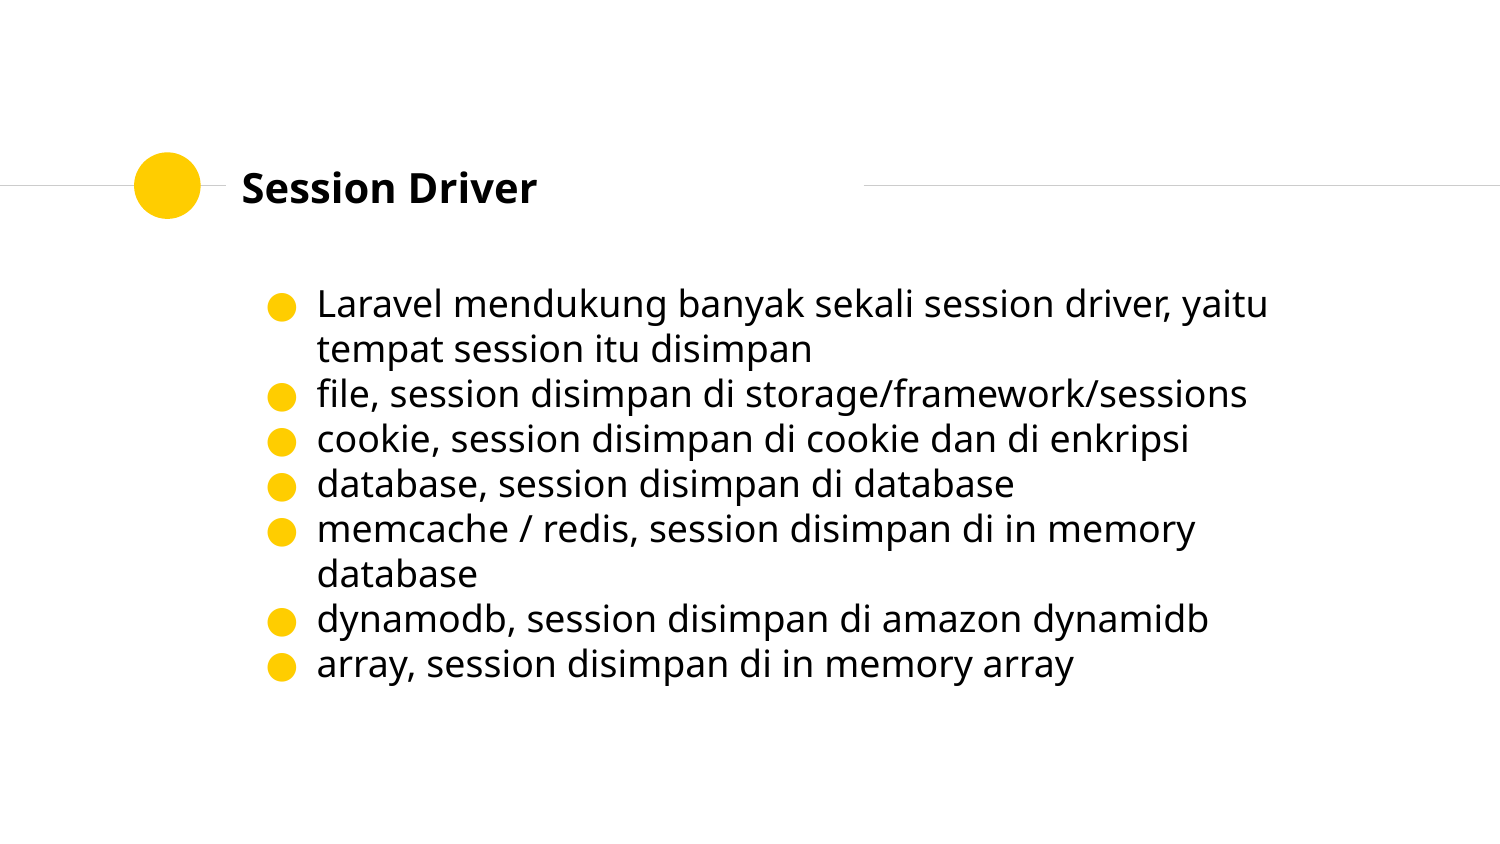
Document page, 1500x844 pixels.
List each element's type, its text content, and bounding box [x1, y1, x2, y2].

title Session Driver [226, 146, 863, 219]
list Laravel mendukung banyak sekali session driver, yaitu tempat session itu disimpan file, session disimpan di storage/framework/sessions cookie, session disimpan di cookie dan di enkripsi database, session disimpan di database memcache / redis, session disimpan di in memory database dynamodb, session disimpan di amazon dynamidb array, session disimpan di in memory array [226, 265, 1344, 776]
